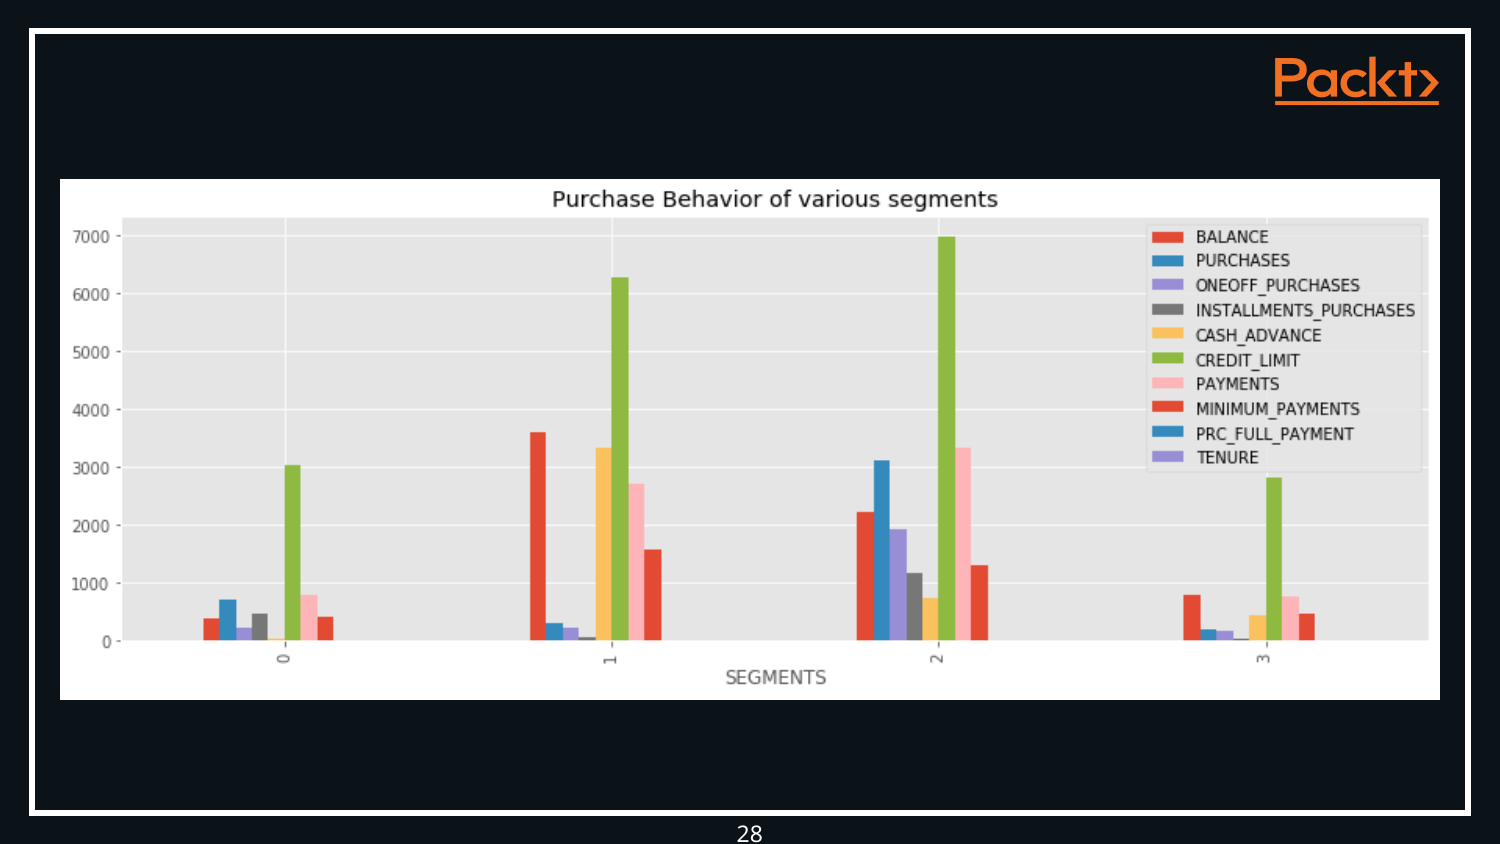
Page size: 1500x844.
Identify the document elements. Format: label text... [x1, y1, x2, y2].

slide_number 28 [0, 804, 1500, 840]
picture [1273, 55, 1442, 107]
picture [59, 179, 1441, 701]
